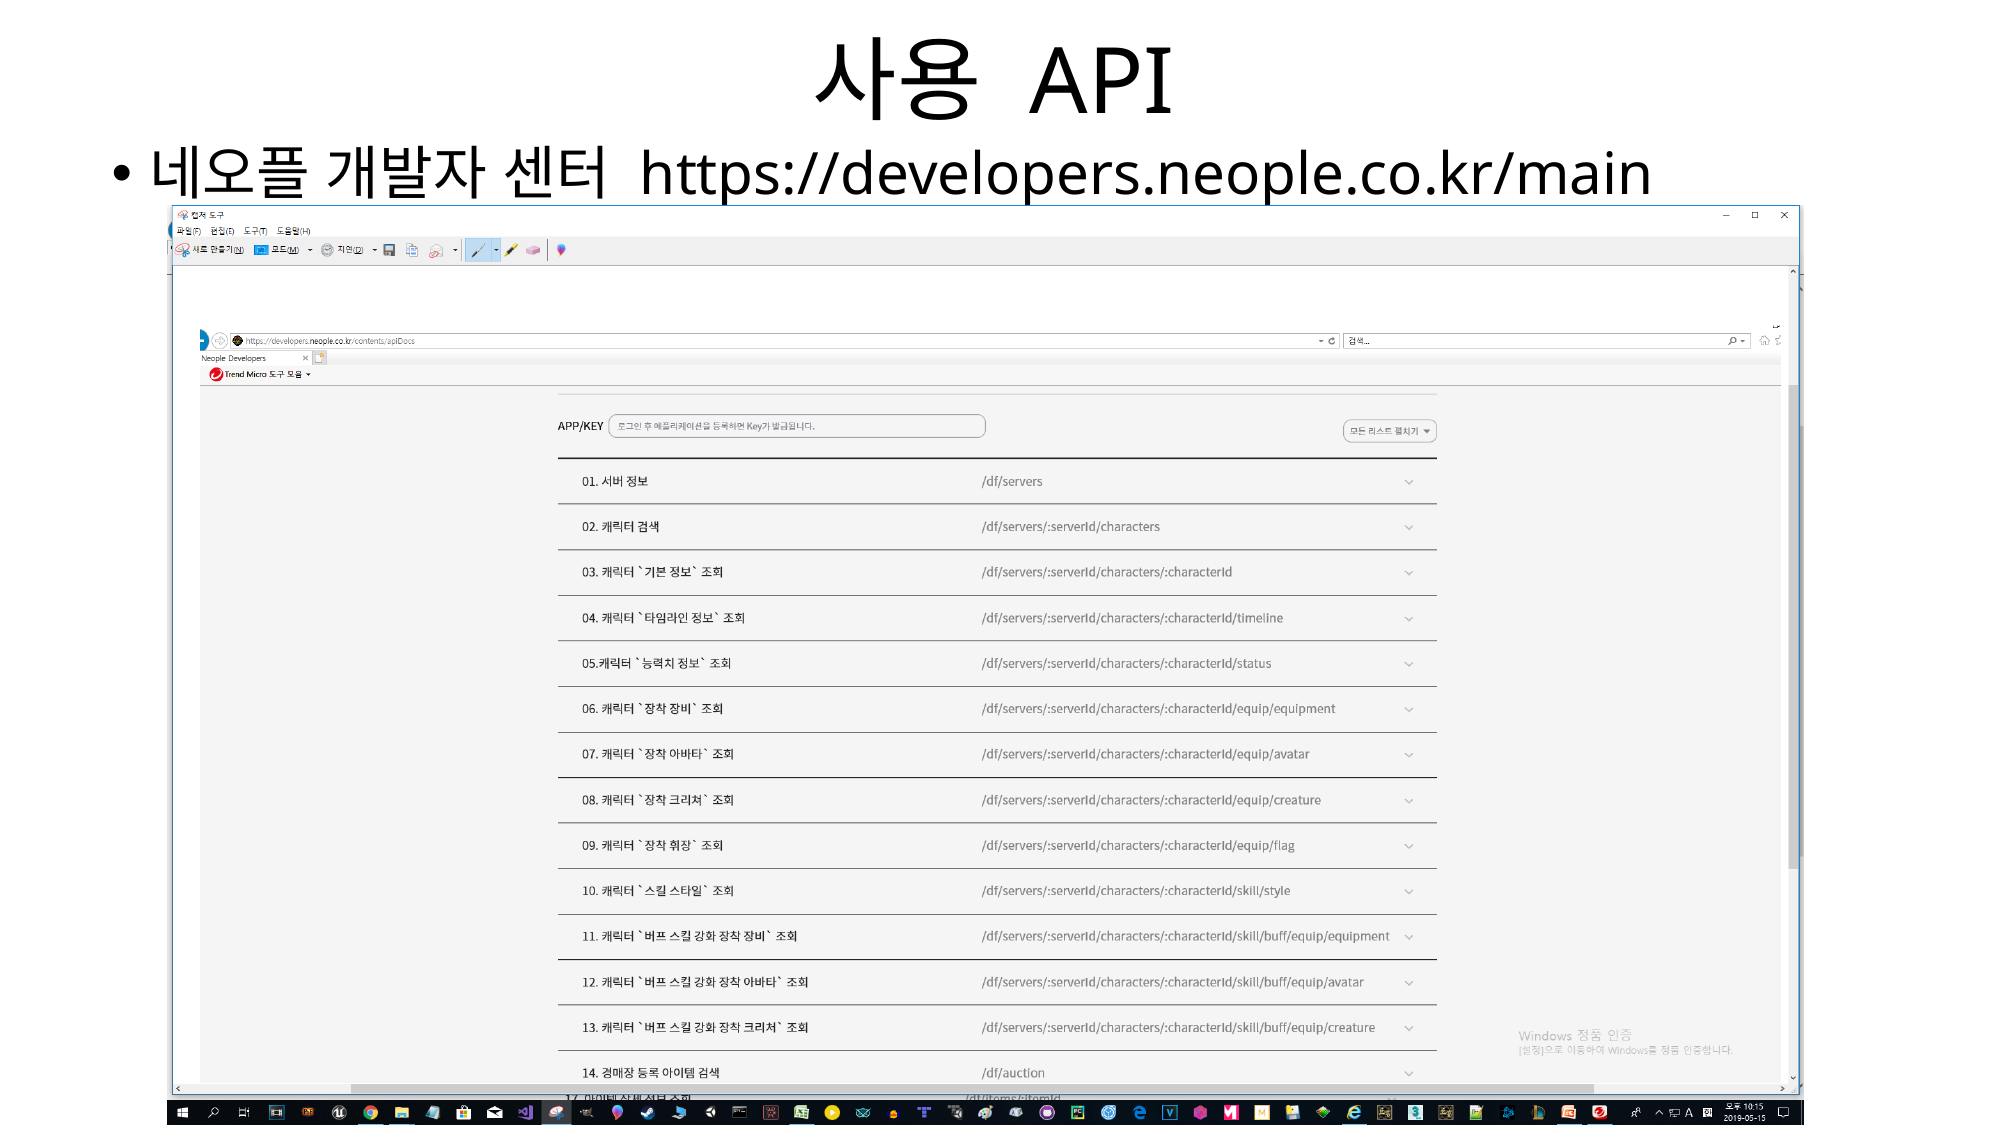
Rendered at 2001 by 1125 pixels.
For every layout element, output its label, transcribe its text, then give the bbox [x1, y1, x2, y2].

title 사용 API [197, 0, 1923, 193]
picture [167, 205, 1804, 1125]
list 네오플 개발자 센터 https://developers.neople.co.kr/main [96, 136, 1822, 851]
